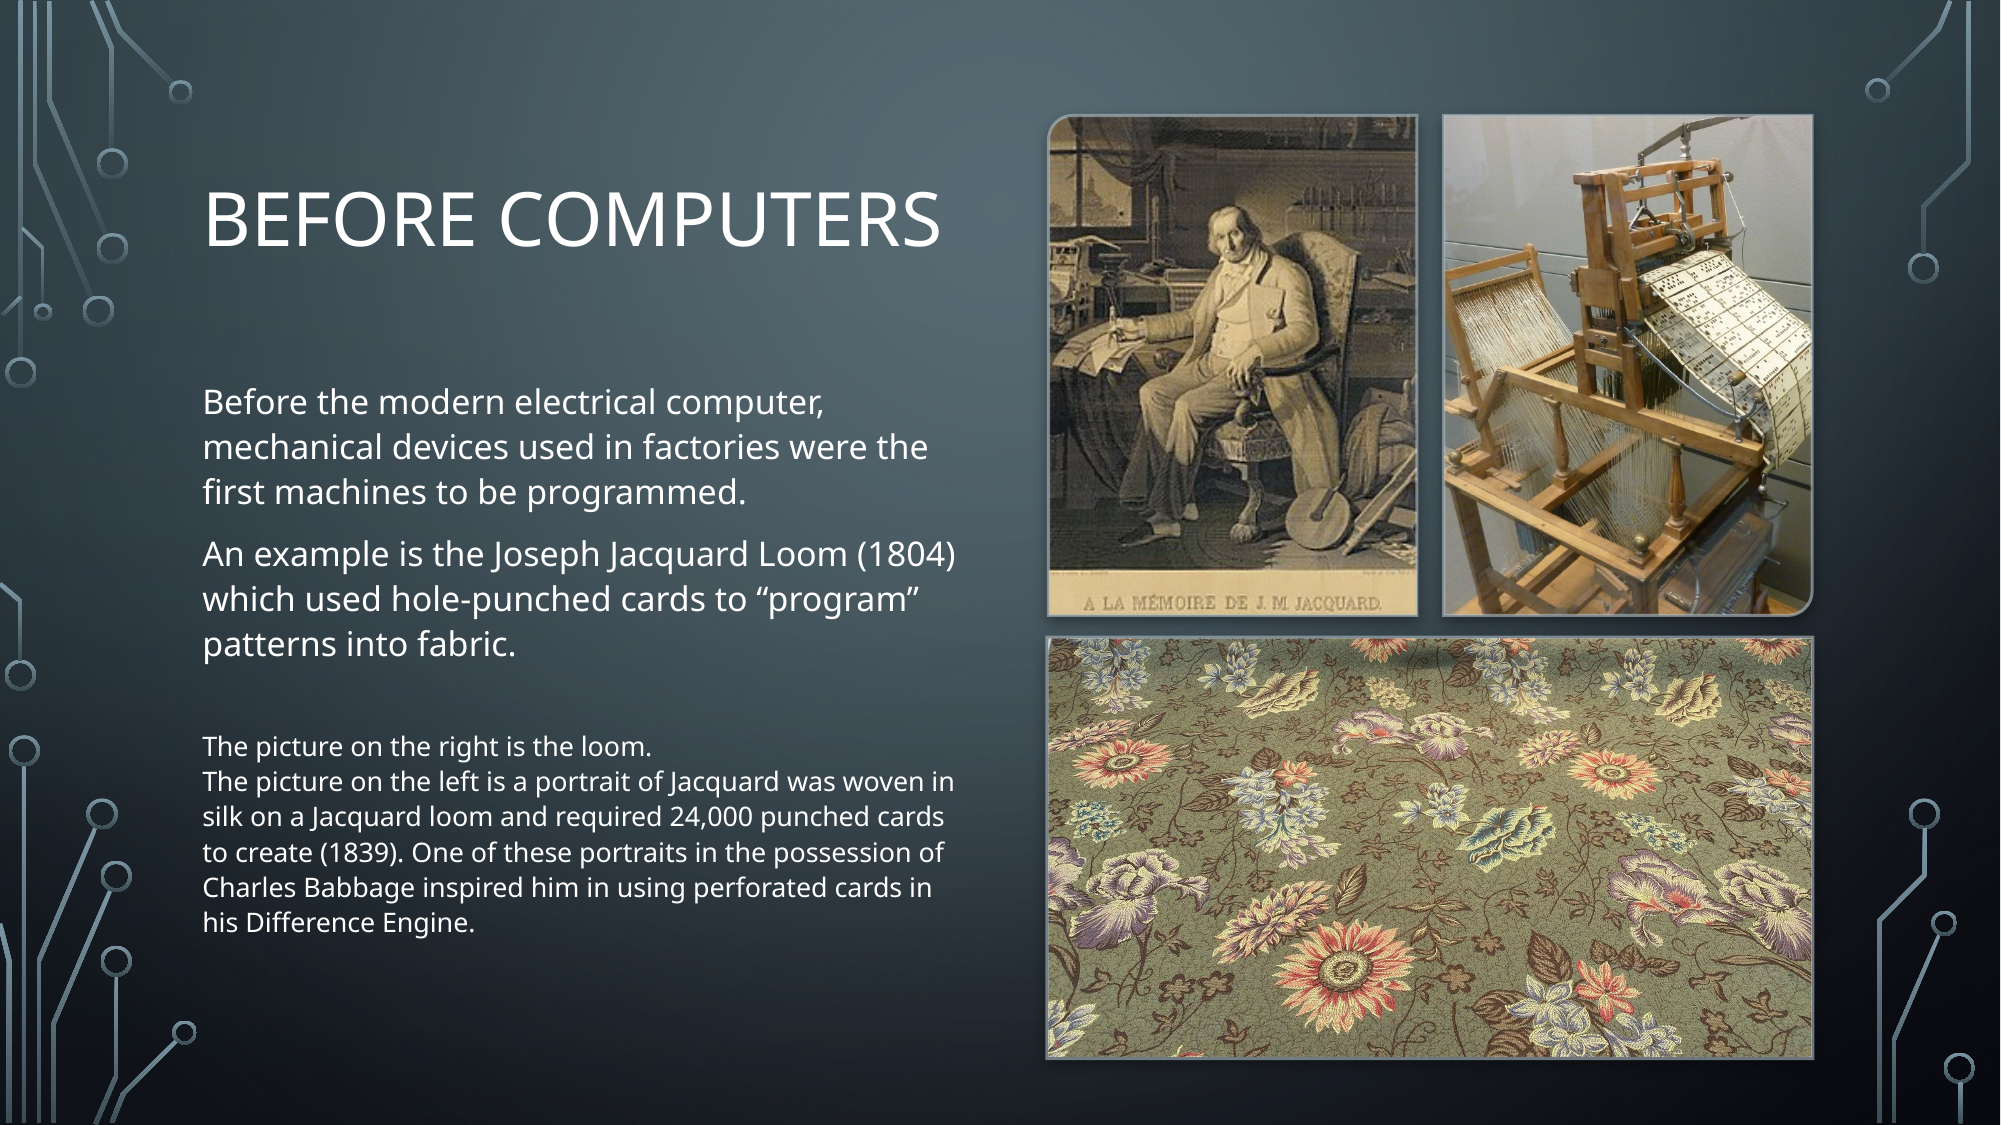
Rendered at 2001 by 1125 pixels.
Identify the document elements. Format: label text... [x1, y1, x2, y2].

picture [1048, 115, 1418, 616]
picture [1048, 638, 1812, 1058]
title Before Computers [187, 101, 1813, 344]
picture [1443, 115, 1813, 616]
list Before the modern electrical computer, mechanical devices used in factories were the first machines to be programmed. An example is the Joseph Jacquard Loom (1804) which used hole-punched cards to “program” patterns into fabric. The picture on the right is the loom. The picture on the left is a portrait of Jacquard was woven in silk on a Jacquard loom and required 24,000 punched cards to create (1839). One of these portraits in the possession of Charles Babbage inspired him in using perforated cards in his Difference Engine. [187, 369, 982, 950]
